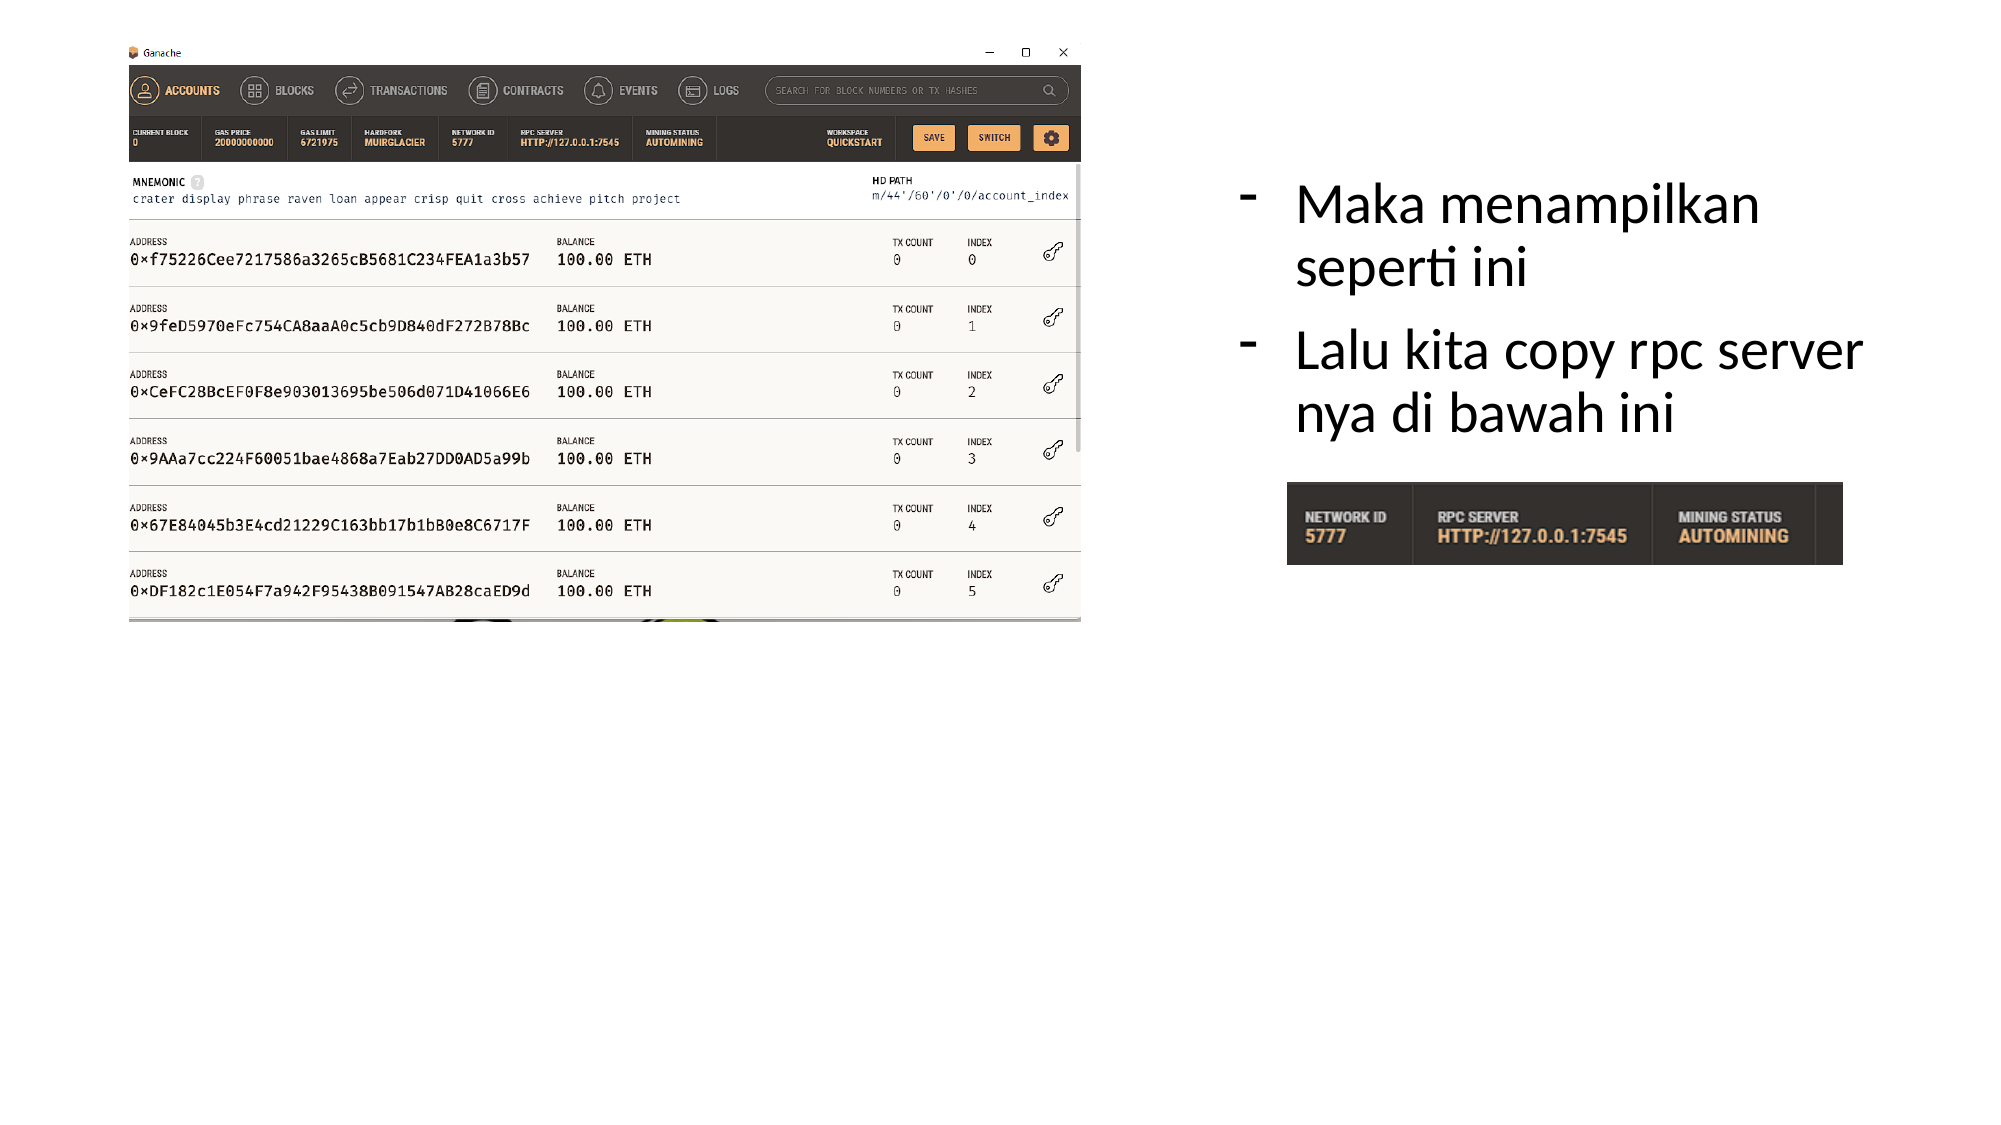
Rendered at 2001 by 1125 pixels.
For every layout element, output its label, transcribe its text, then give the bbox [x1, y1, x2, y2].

picture [1287, 481, 1843, 565]
list Maka menampilkan seperti ini Lalu kita copy rpc server nya di bawah ini [1223, 165, 1906, 1010]
picture [129, 43, 1081, 622]
